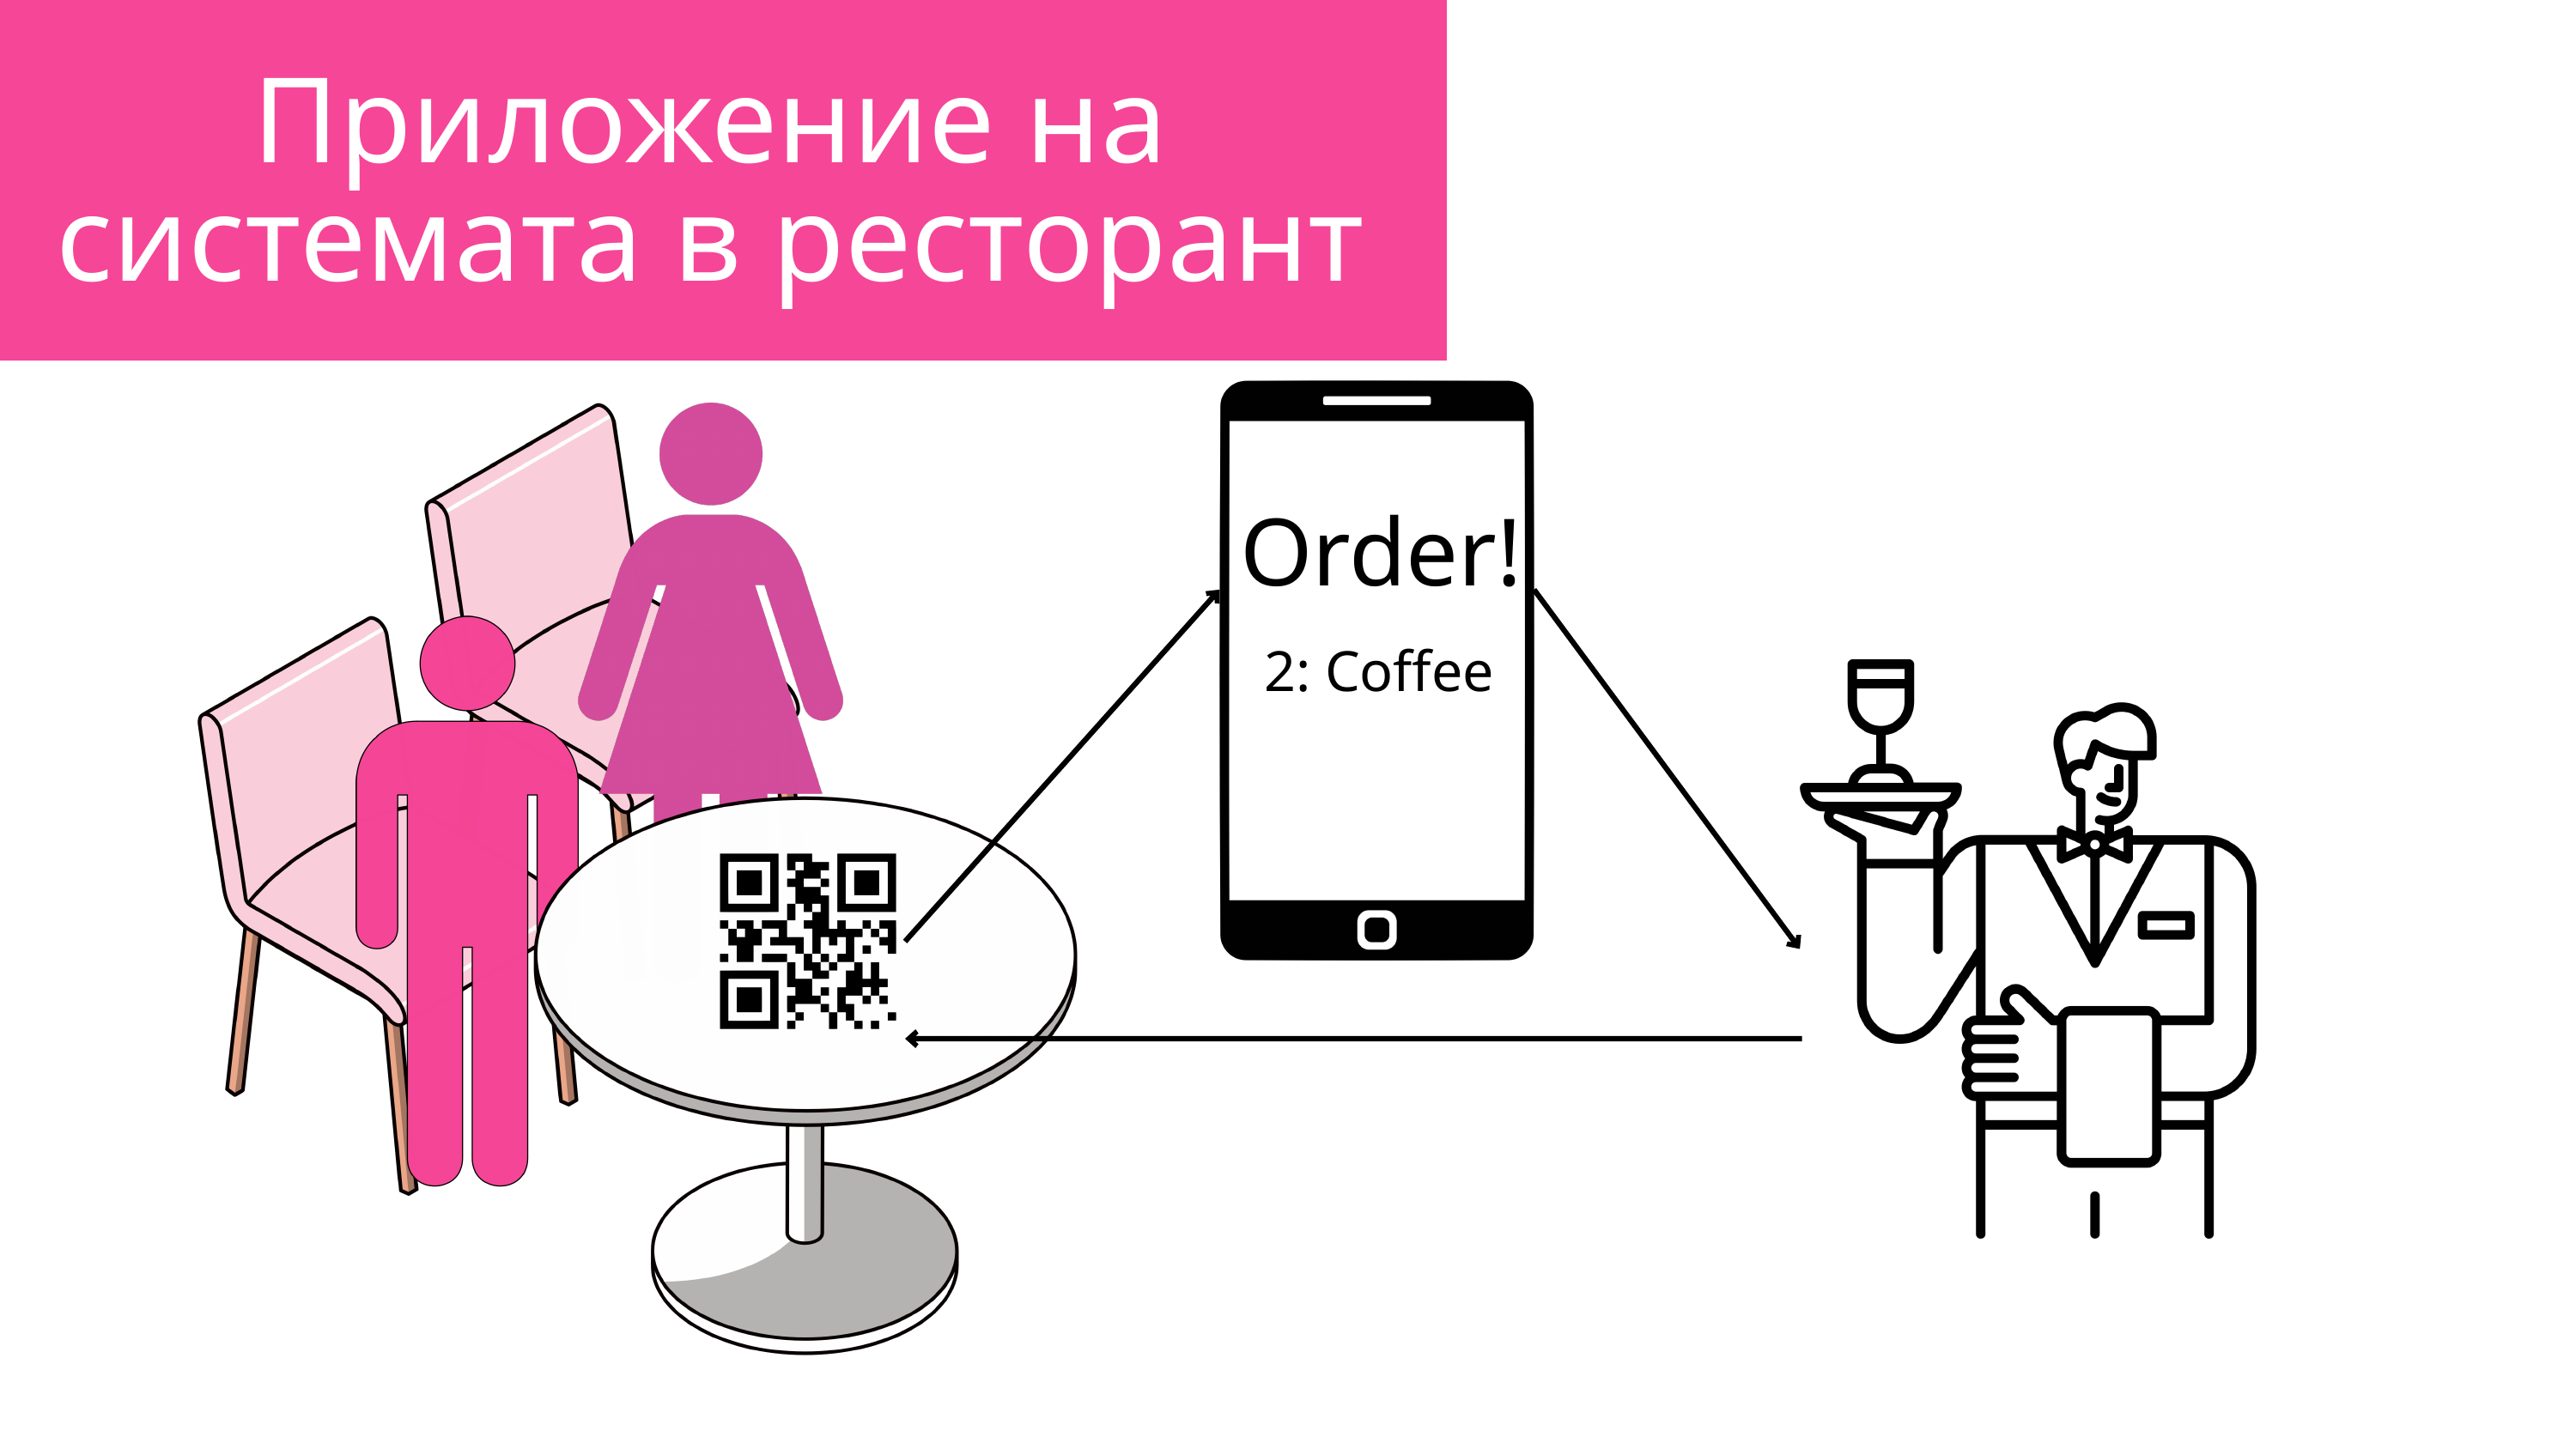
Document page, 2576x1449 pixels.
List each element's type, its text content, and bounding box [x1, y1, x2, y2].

picture [1799, 658, 2257, 1240]
picture [197, 403, 1078, 1362]
picture [1219, 379, 1534, 961]
text_box [0, 0, 1450, 364]
text_box Приложение на системата в ресторант [47, 67, 1374, 305]
